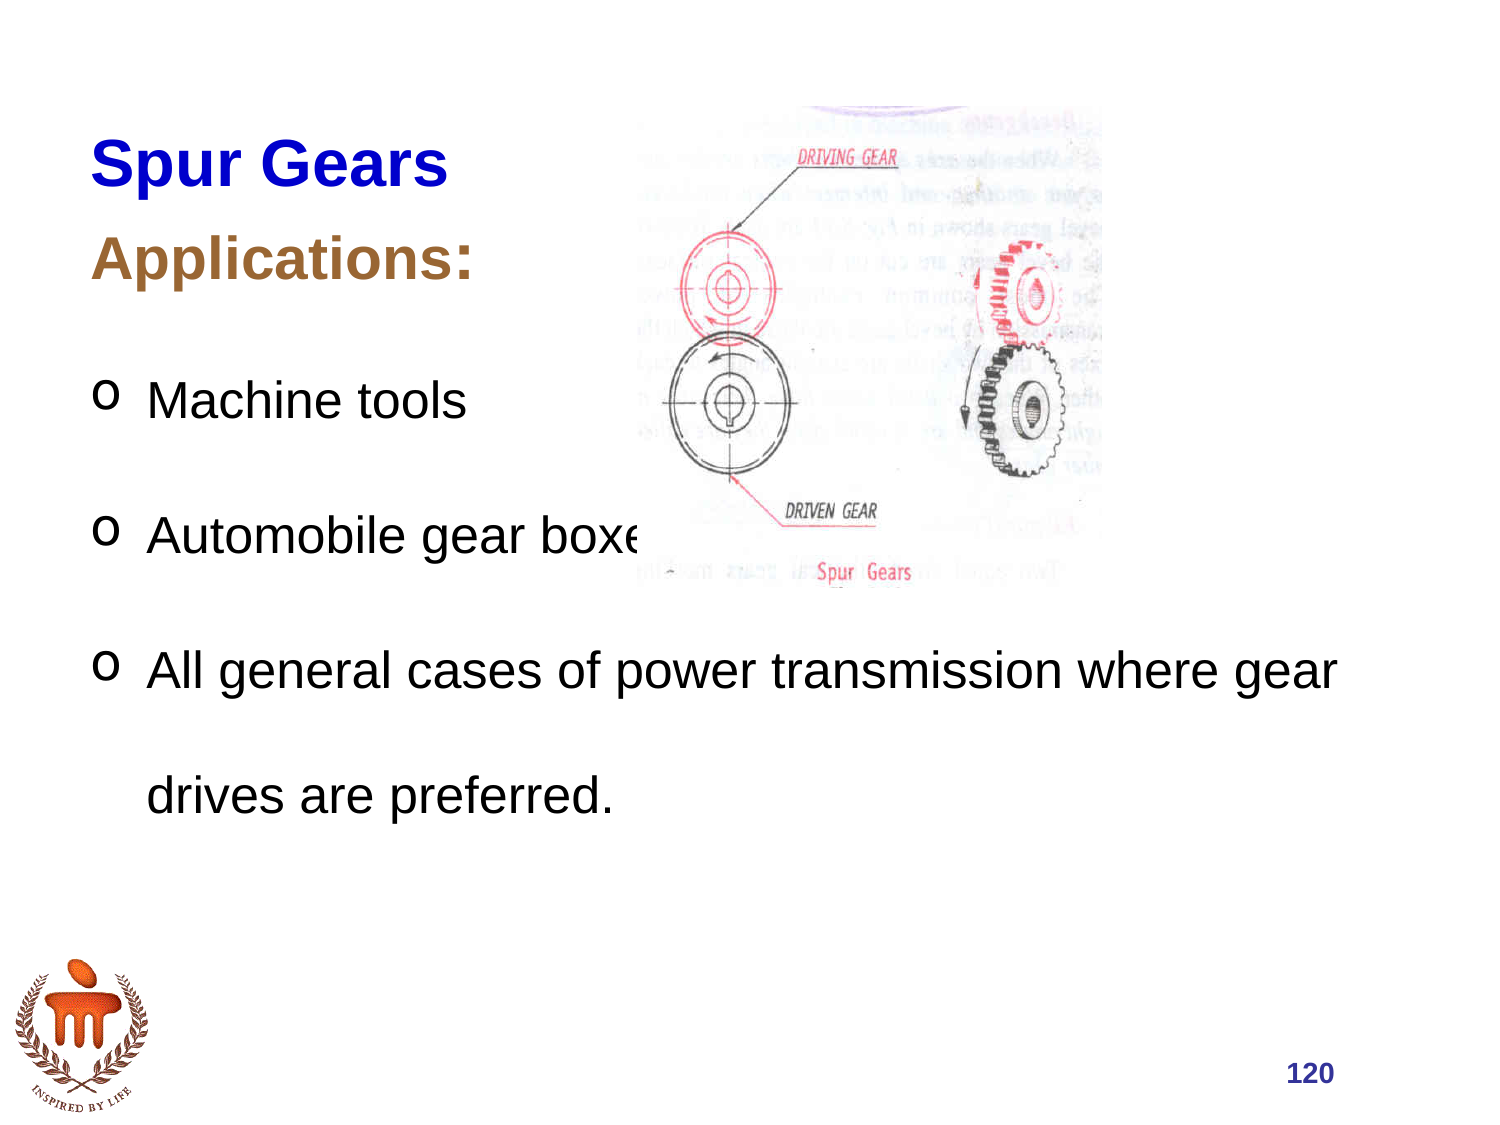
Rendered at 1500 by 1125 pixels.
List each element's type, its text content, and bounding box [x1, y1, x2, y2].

picture [0, 952, 157, 1118]
picture [637, 106, 1102, 588]
slide_number 120 [999, 1046, 1351, 1125]
list Spur Gears Applications: Machine tools Automobile gear boxes All general cases of power transmission where gear drives are preferred. [75, 112, 1413, 1005]
